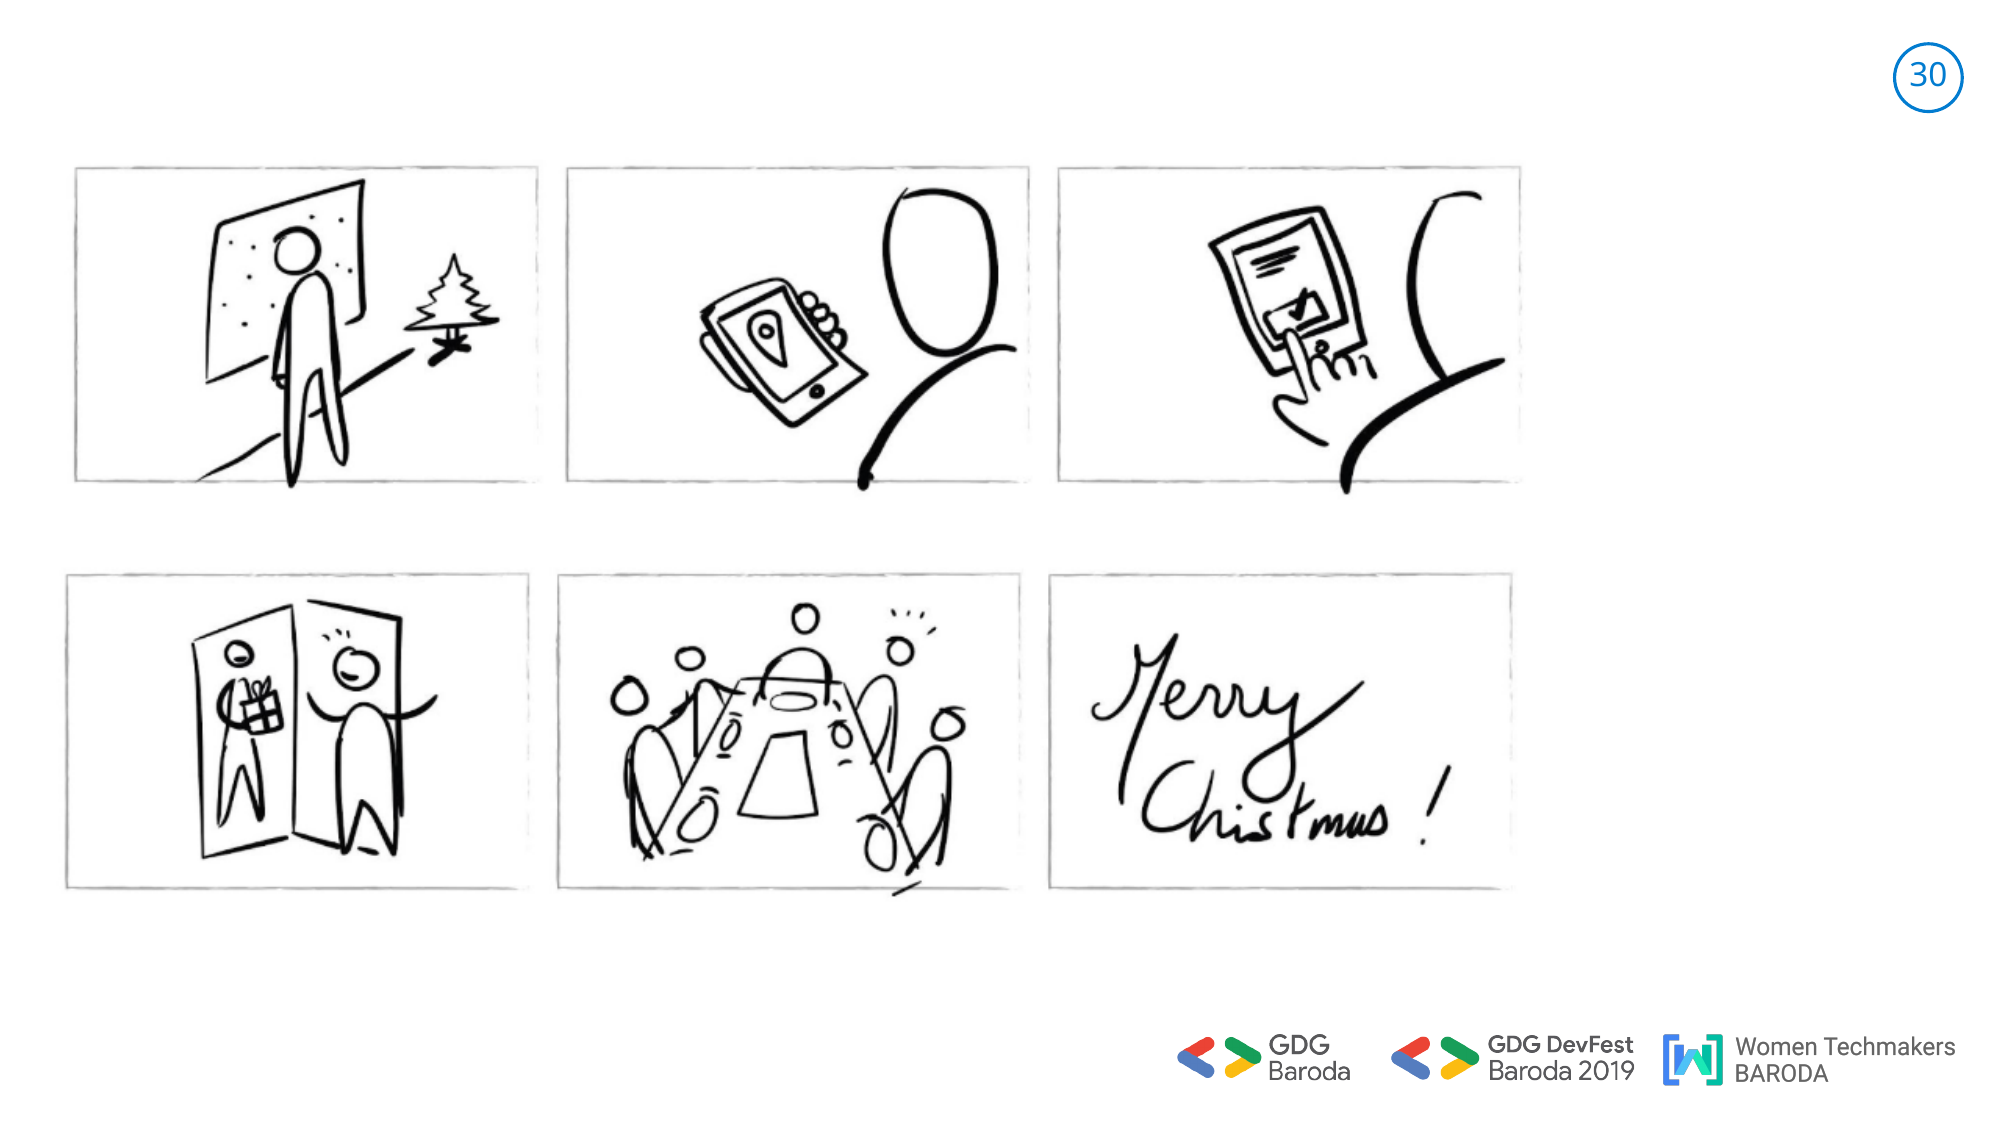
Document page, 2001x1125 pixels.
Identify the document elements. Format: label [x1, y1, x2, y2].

picture [1662, 1032, 1957, 1087]
picture [1391, 1032, 1635, 1087]
picture [1177, 1032, 1351, 1087]
picture [37, 101, 1589, 956]
